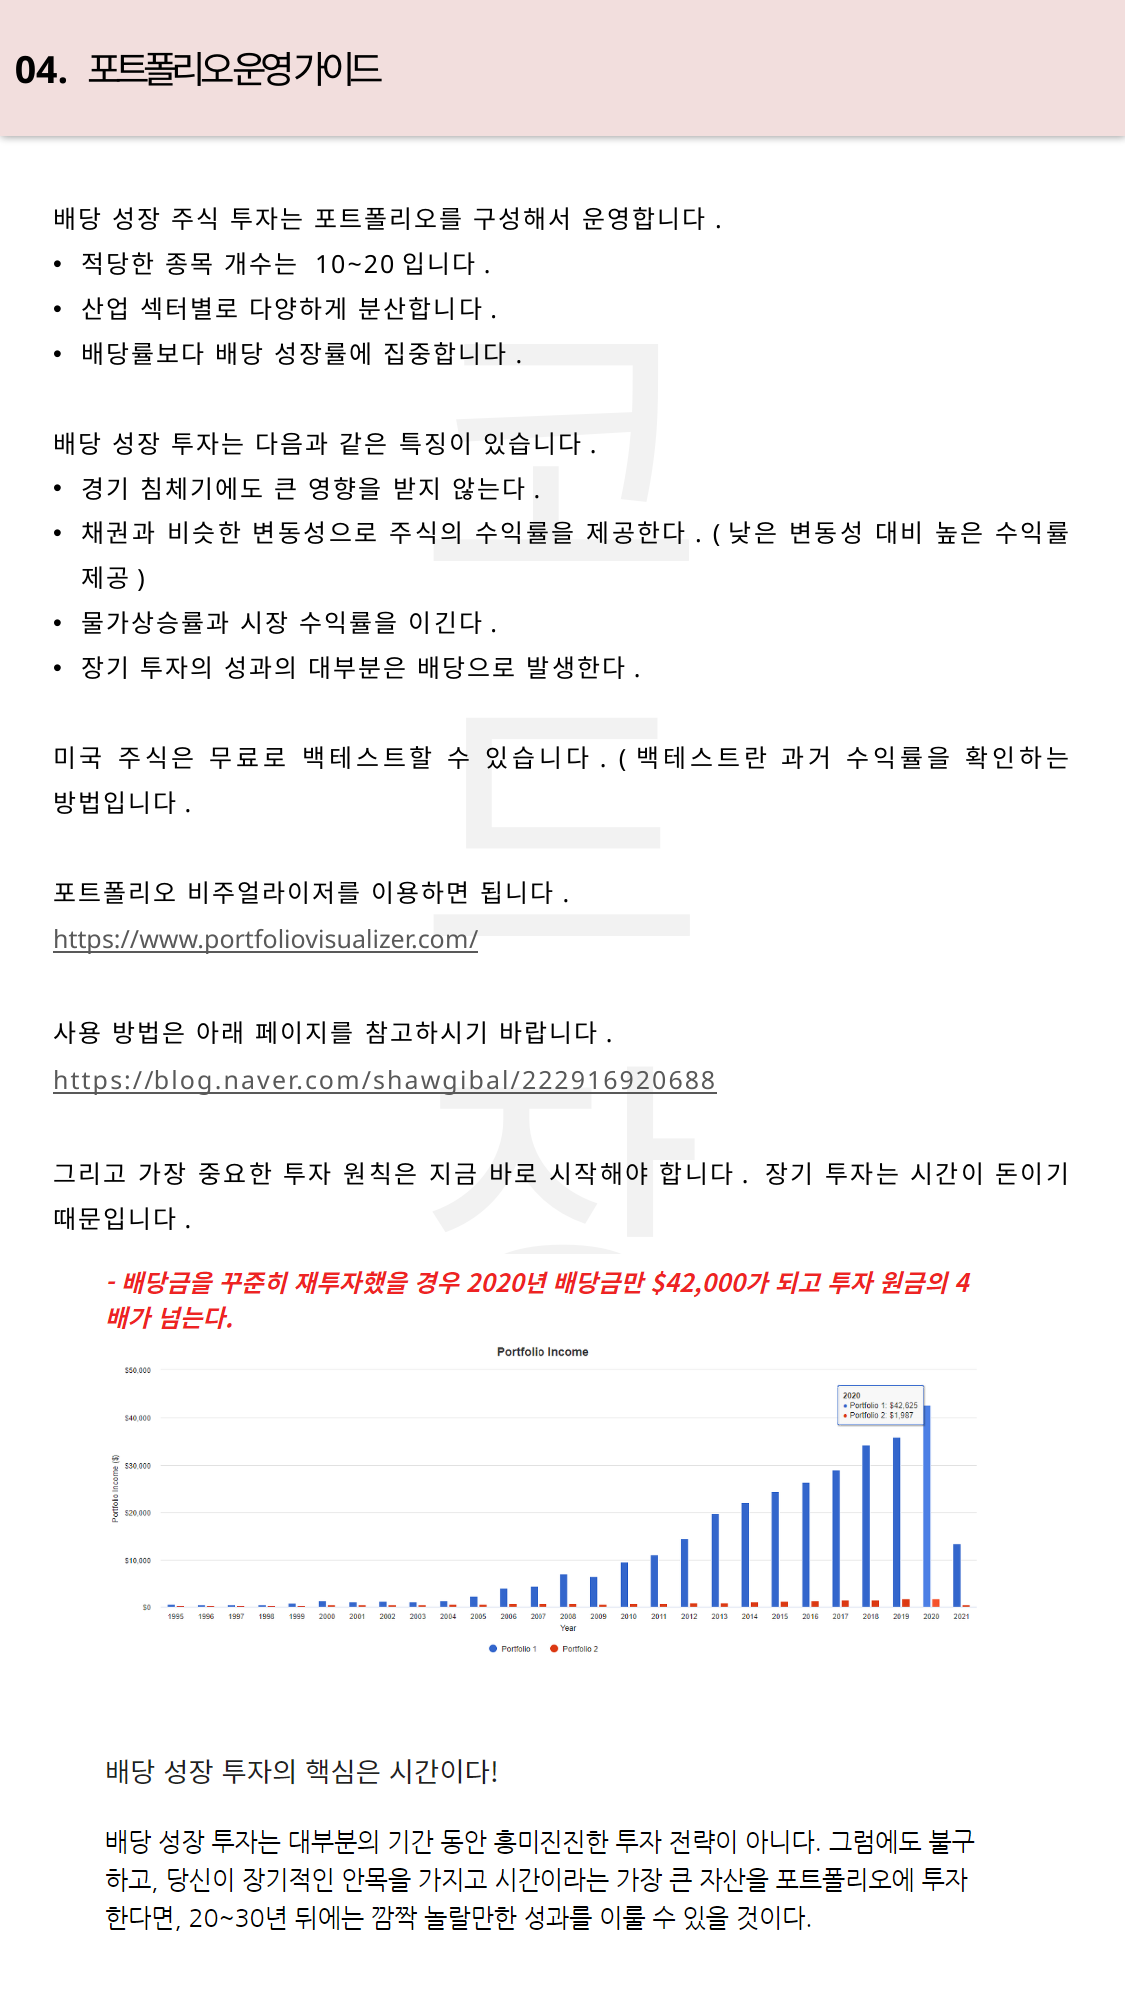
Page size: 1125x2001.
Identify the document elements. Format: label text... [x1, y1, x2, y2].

picture [90, 1254, 990, 1954]
text_box 배당 성장 주식 투자는 포트폴리오를 구성해서 운영합니다. 적당한 종목 개수는 10~20입니다. 산업 섹터별로 다양하게 분산합니다. 배당률보다 배당 성장률에 집중합니다. 배당 성장 투자는 다음과 같은 특징이 있습니다. 경기 침체기에도 큰 영향을 받지 않는다. 채권과 비슷한 변동성으로 주식의 수익률을 제공한다. (낮은 변동성 대비 높은 수익률 제공) 물가상승률과 시장 수익률을 이긴다. 장기 투자의 성과의 대부분은 배당으로 발생한다. 미국 주식은 무료로 백테스트할 수 있습니다. (백테스트란 과거 수익률을 확인하는 방법입니다. 포트폴리오 비주얼라이저를 이용하면 됩니다. https://www.portfoliovisualizer.com/ 사용 방법은 아래 페이지를 참고하시기 바랍니다. https://blog.naver.com/shawgibal/222916920688 그리고 가장 중요한 투자 원칙은 지금 바로 시작해야 합니다. 장기 투자는 시간이 돈이기 때문입니다. [38, 181, 1087, 1954]
text_box 04. 포트폴리오 운영 가이드 [0, 0, 1125, 136]
